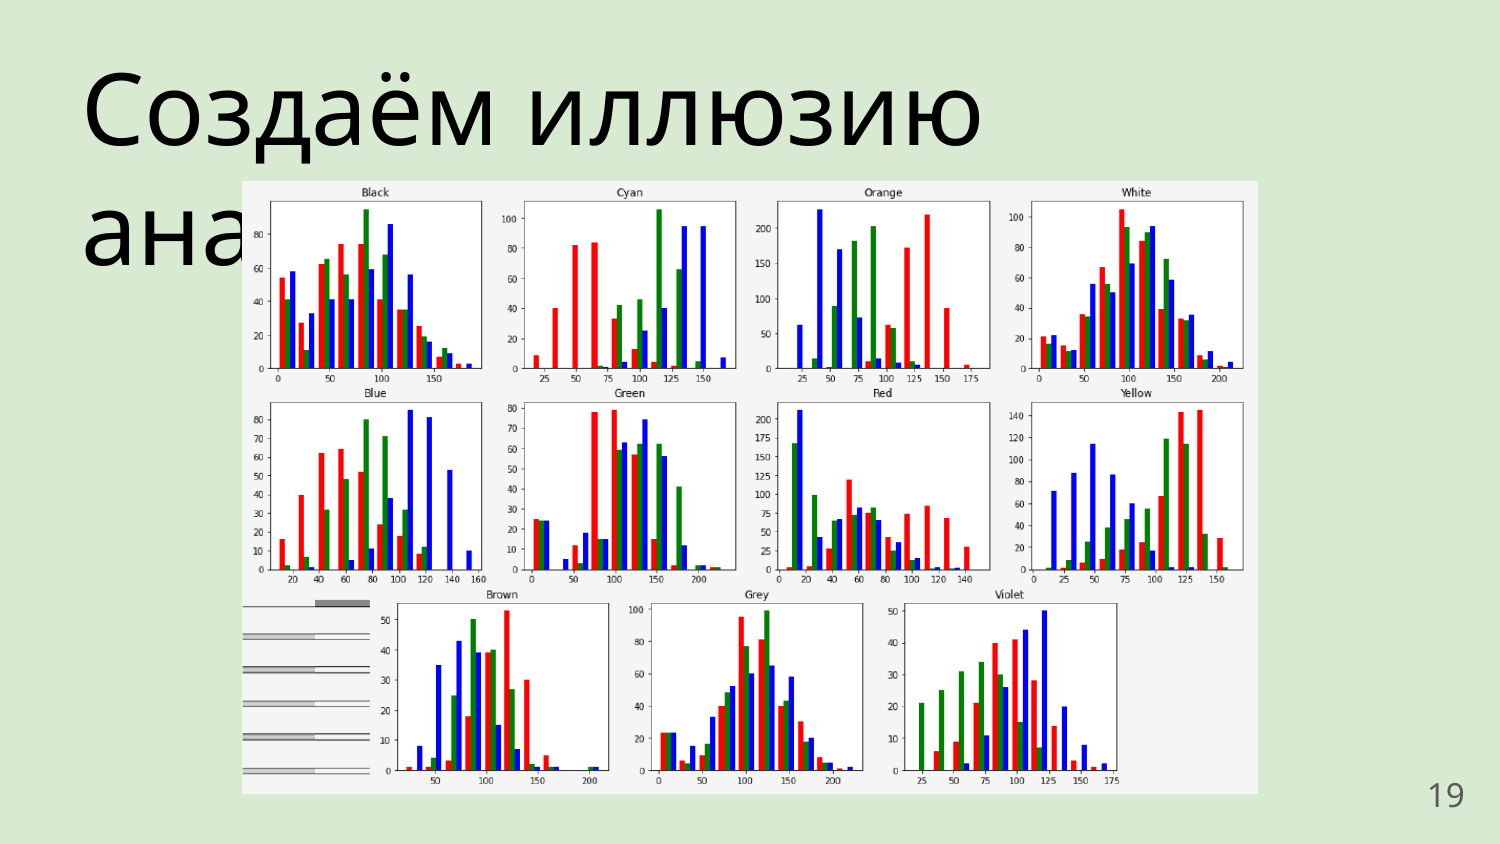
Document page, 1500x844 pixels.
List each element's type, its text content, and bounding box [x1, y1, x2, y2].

picture [242, 181, 1258, 794]
slide_number ‹#› [1389, 764, 1480, 830]
text_box Создаём иллюзию аналитики [66, 30, 1434, 301]
